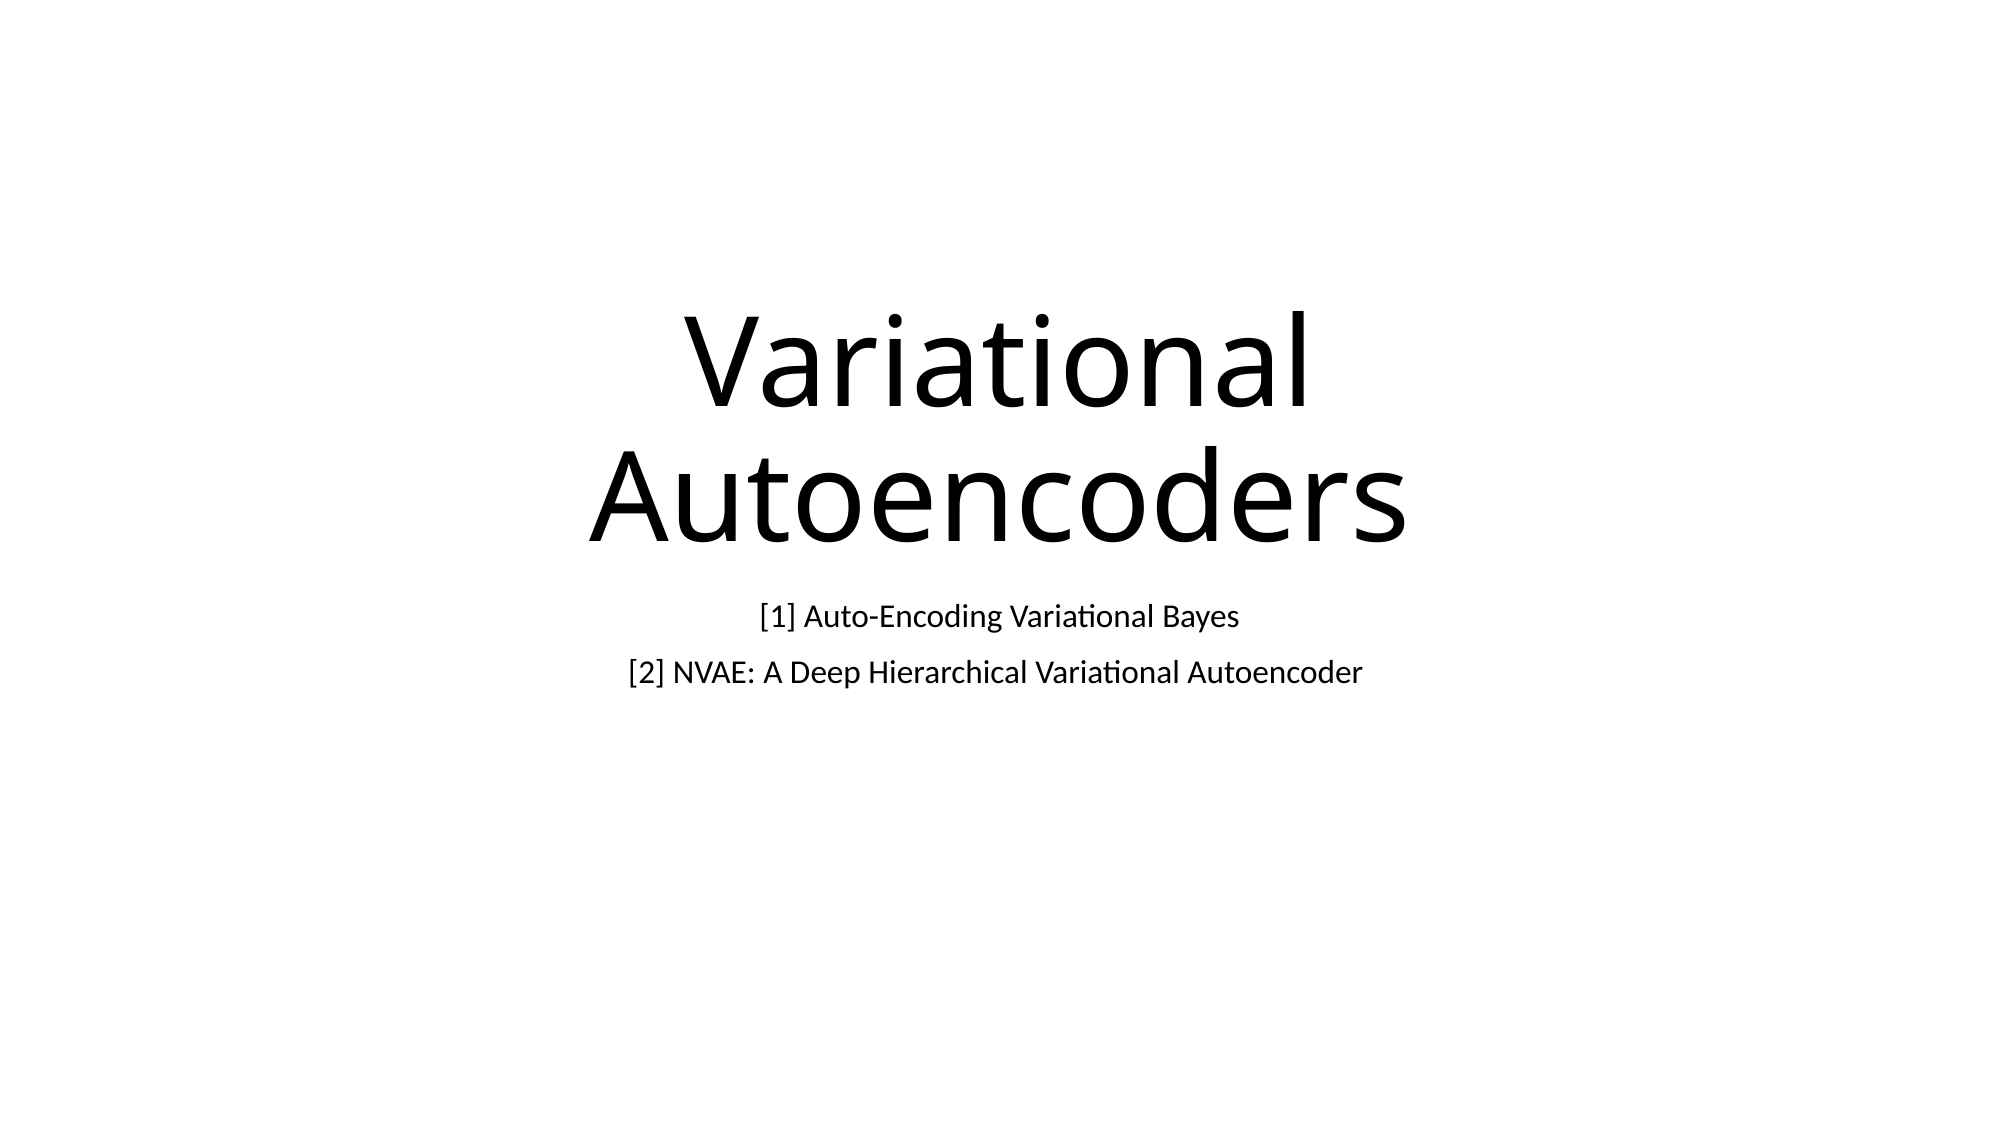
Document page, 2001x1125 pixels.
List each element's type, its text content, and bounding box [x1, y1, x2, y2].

title Variational Autoencoders [249, 184, 1750, 576]
subtitle [1] Auto-Encoding Variational Bayes [2] NVAE: A Deep Hierarchical Variational Autoencoder [249, 590, 1750, 863]
